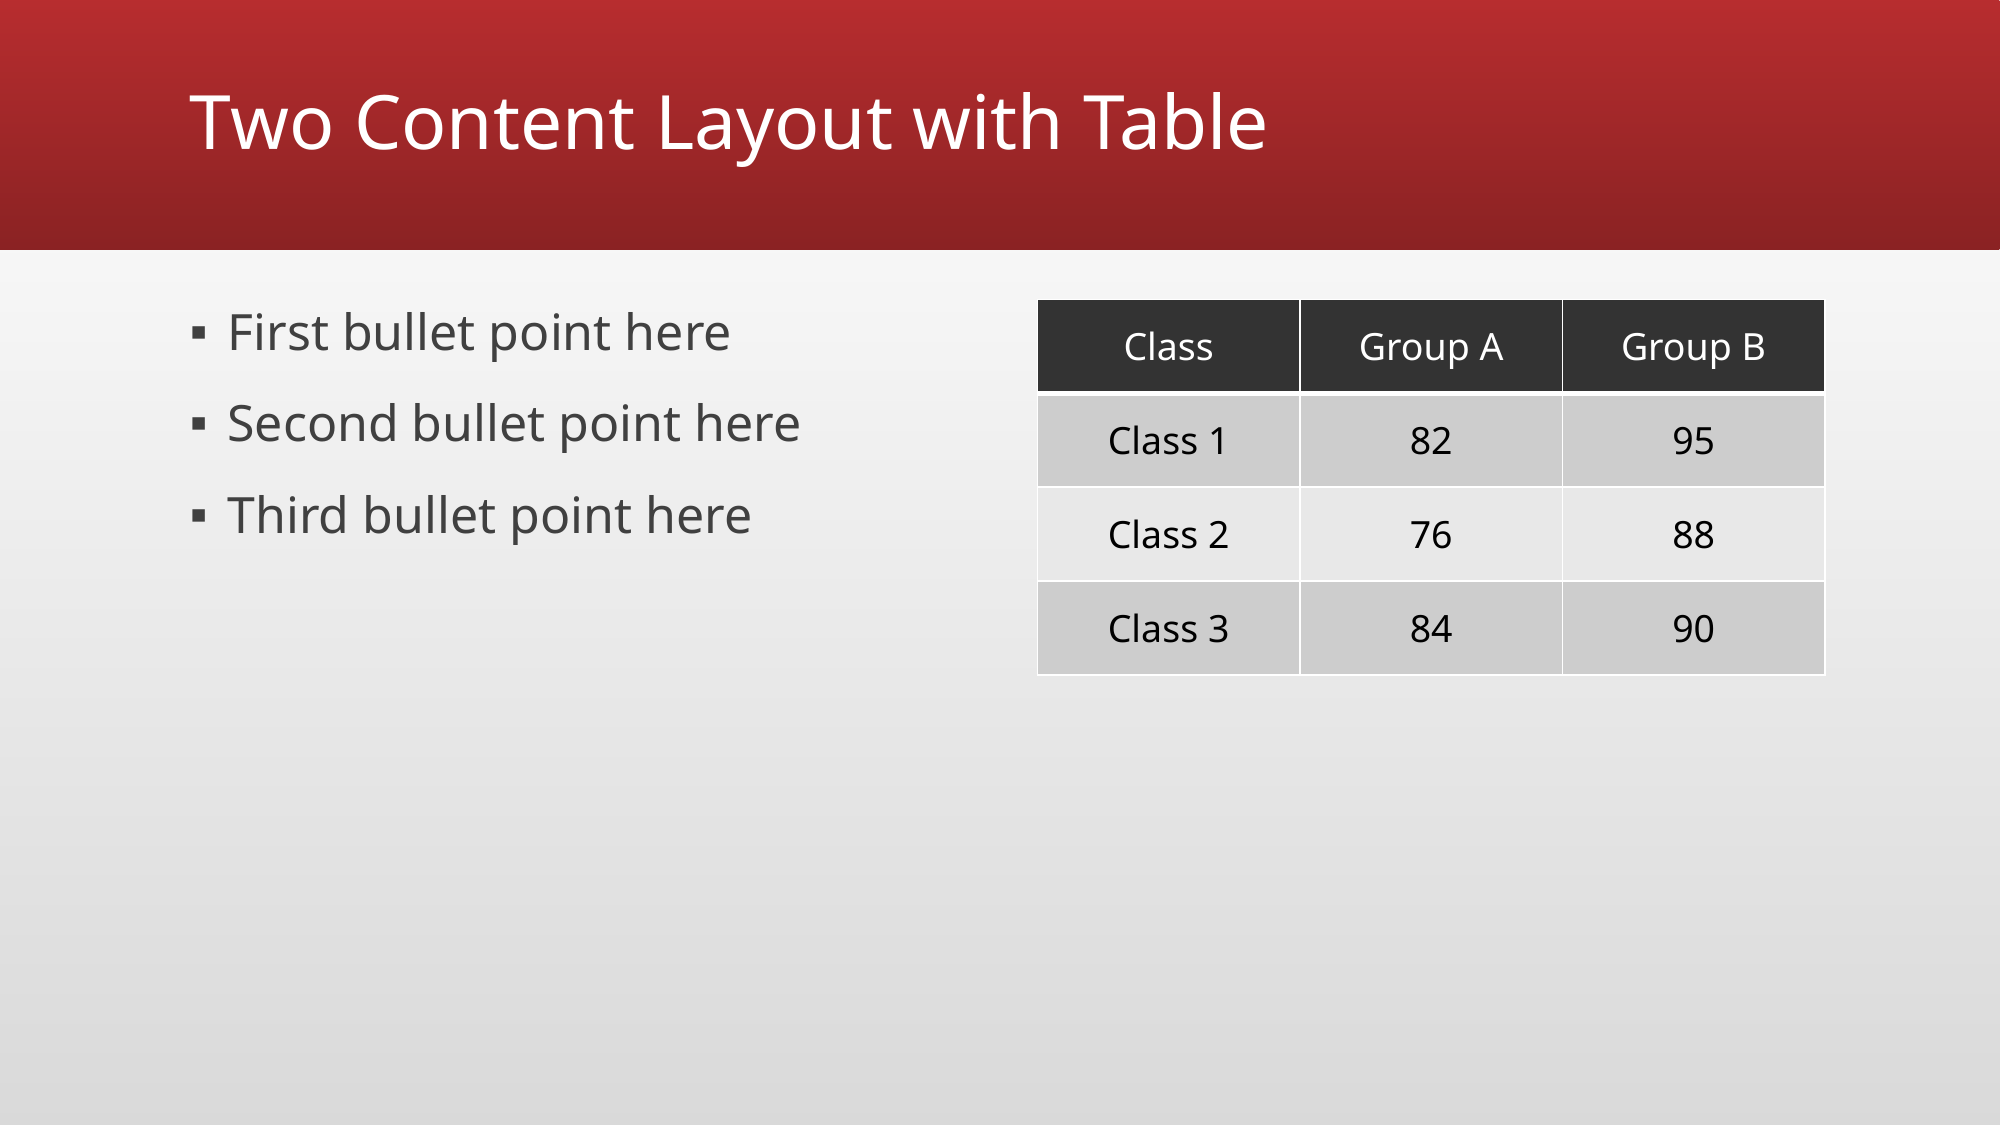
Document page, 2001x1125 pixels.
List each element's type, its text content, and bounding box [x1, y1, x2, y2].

table_header Group A [1301, 300, 1562, 391]
table_cell 95 [1563, 396, 1824, 486]
table_cell 82 [1301, 396, 1562, 486]
table_cell Class 1 [1038, 396, 1299, 486]
table_header Group B [1563, 300, 1824, 391]
list First bullet point here Second bullet point here Third bullet point here [174, 299, 963, 1050]
table_header Class [1038, 300, 1299, 391]
table_cell Class 3 [1038, 582, 1299, 674]
table_cell Class 2 [1038, 488, 1299, 580]
table_cell 84 [1301, 582, 1562, 674]
table_cell 76 [1301, 488, 1562, 580]
table_cell 90 [1563, 582, 1824, 674]
title Two Content Layout with Table [174, 16, 1825, 234]
table_cell 88 [1563, 488, 1824, 580]
